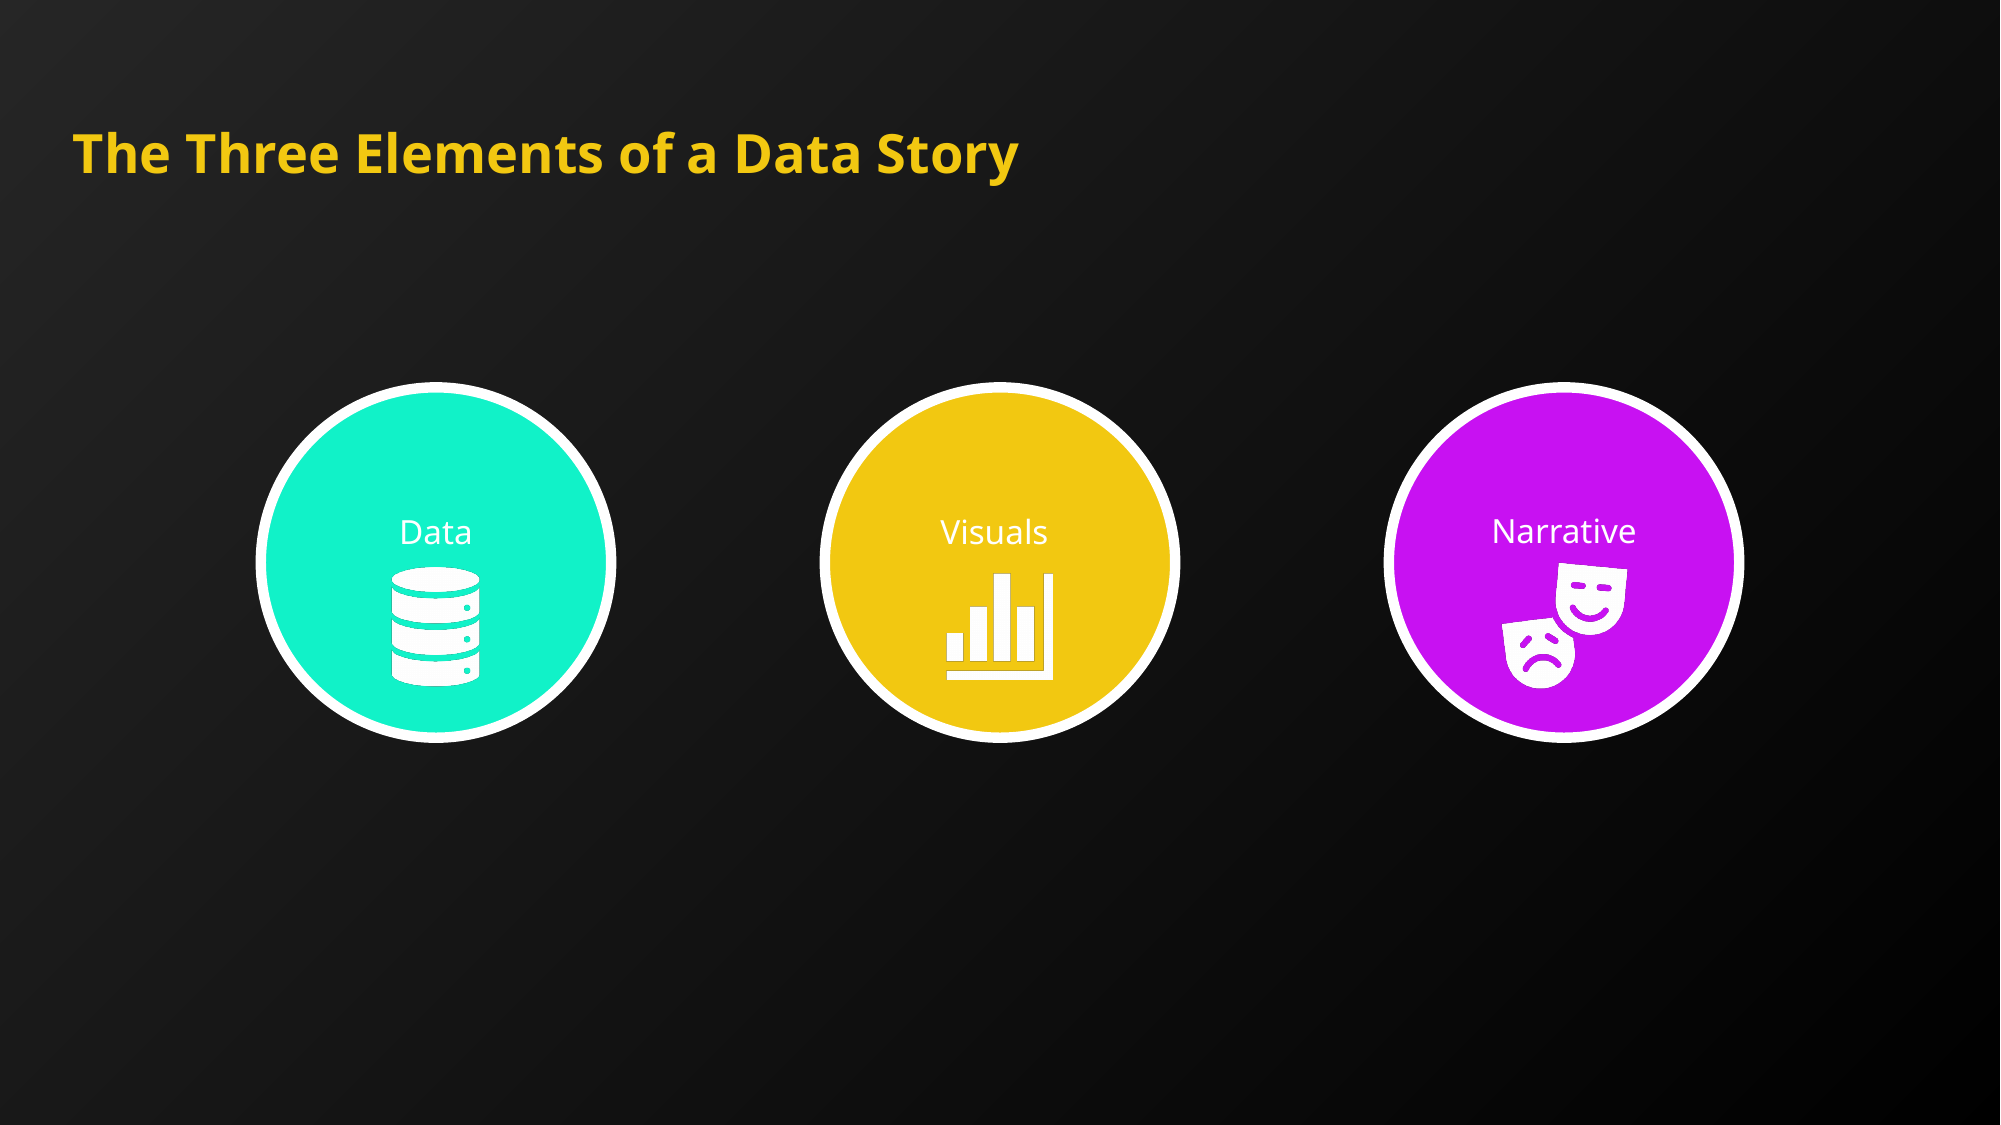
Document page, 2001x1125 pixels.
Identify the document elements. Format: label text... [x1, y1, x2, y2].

text_box [822, 385, 1178, 740]
text_box Narrative [1481, 510, 1647, 551]
picture [924, 551, 1076, 702]
text_box [258, 385, 614, 740]
picture [1488, 550, 1640, 701]
text_box [1386, 385, 1742, 740]
text_box Visuals [924, 511, 1064, 550]
title The Three Elements of a Data Story [72, 119, 1928, 256]
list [360, 551, 512, 702]
text_box Data [366, 511, 506, 549]
